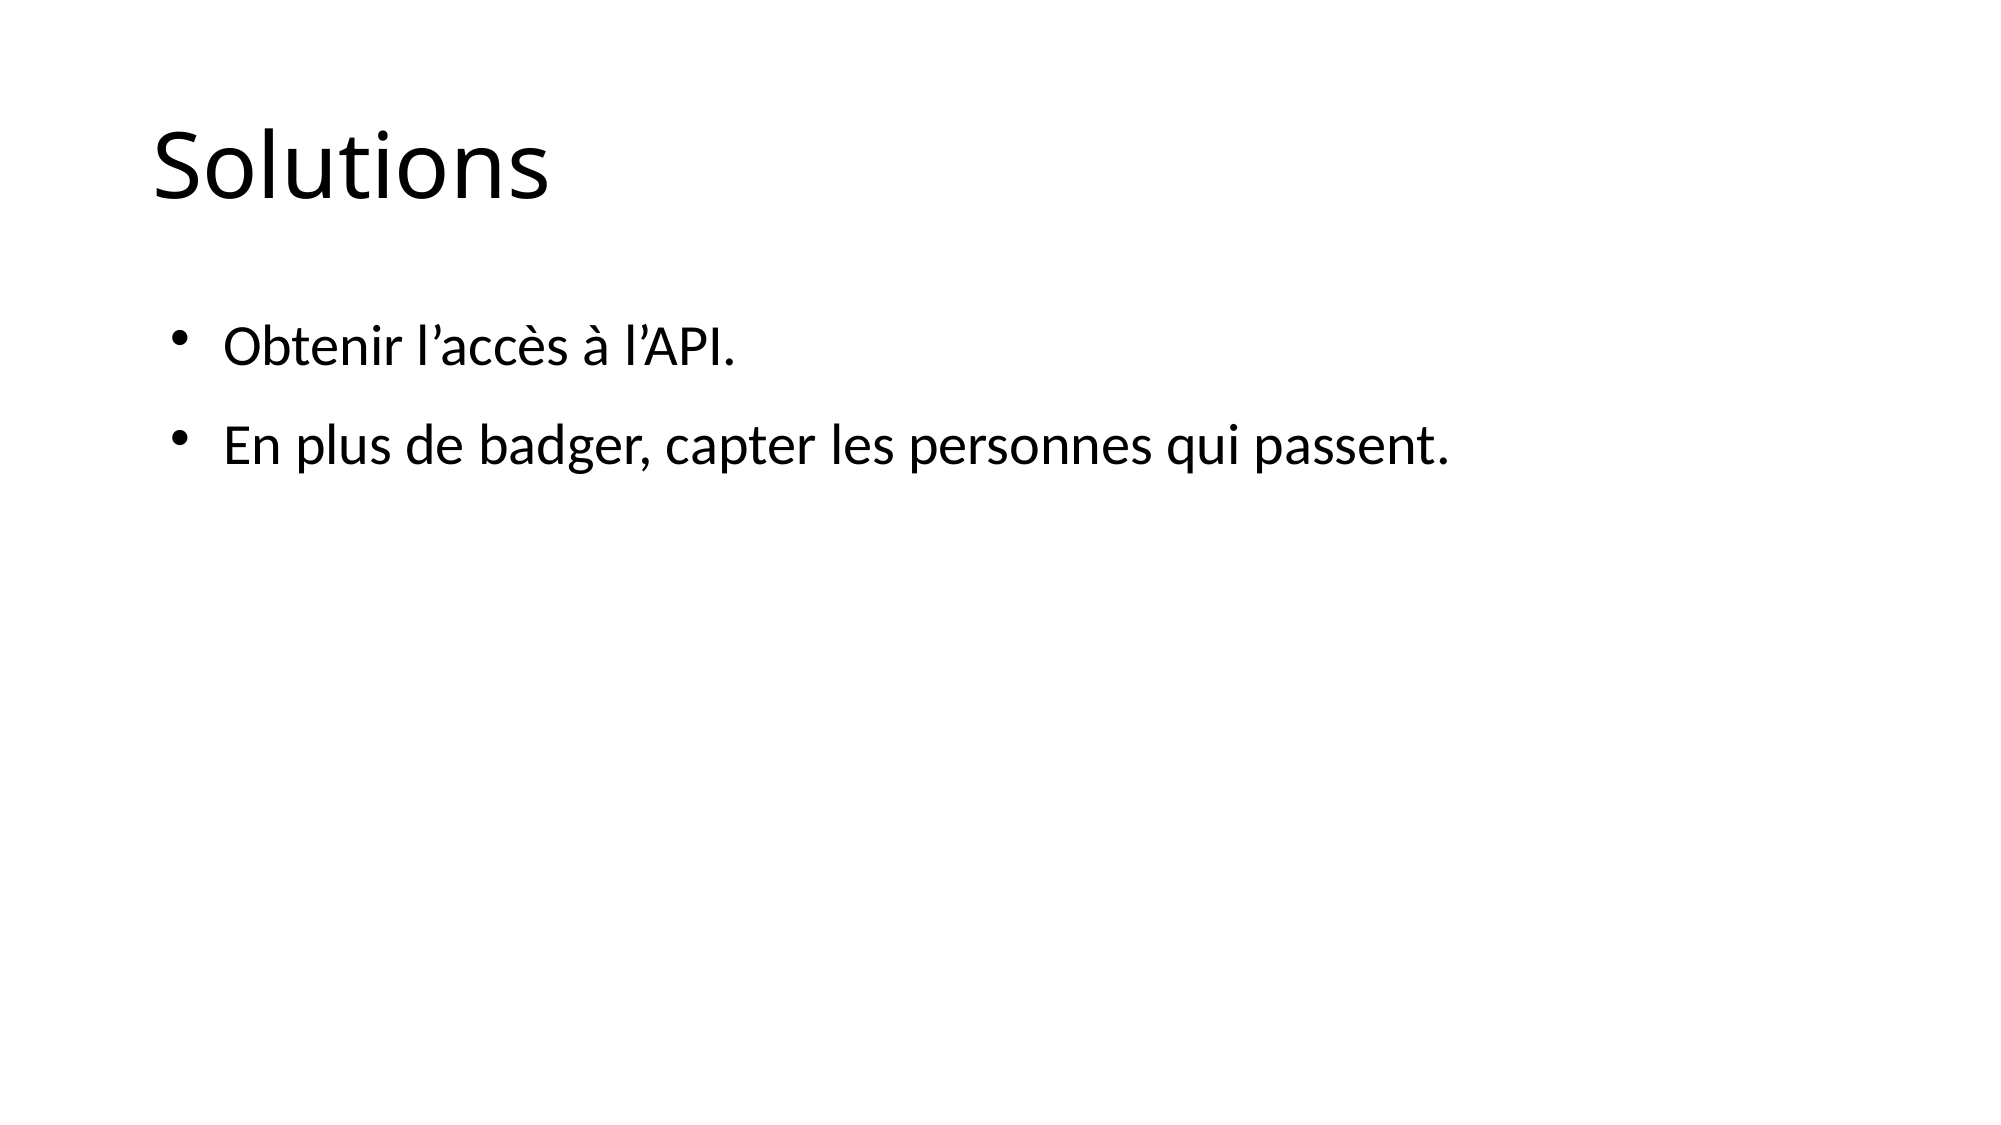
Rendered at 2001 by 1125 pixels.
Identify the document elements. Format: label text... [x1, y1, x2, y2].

text_box Solutions [137, 59, 1863, 278]
text_box Obtenir l’accès à l’API. En plus de badger, capter les personnes qui passent. [137, 299, 1863, 1014]
